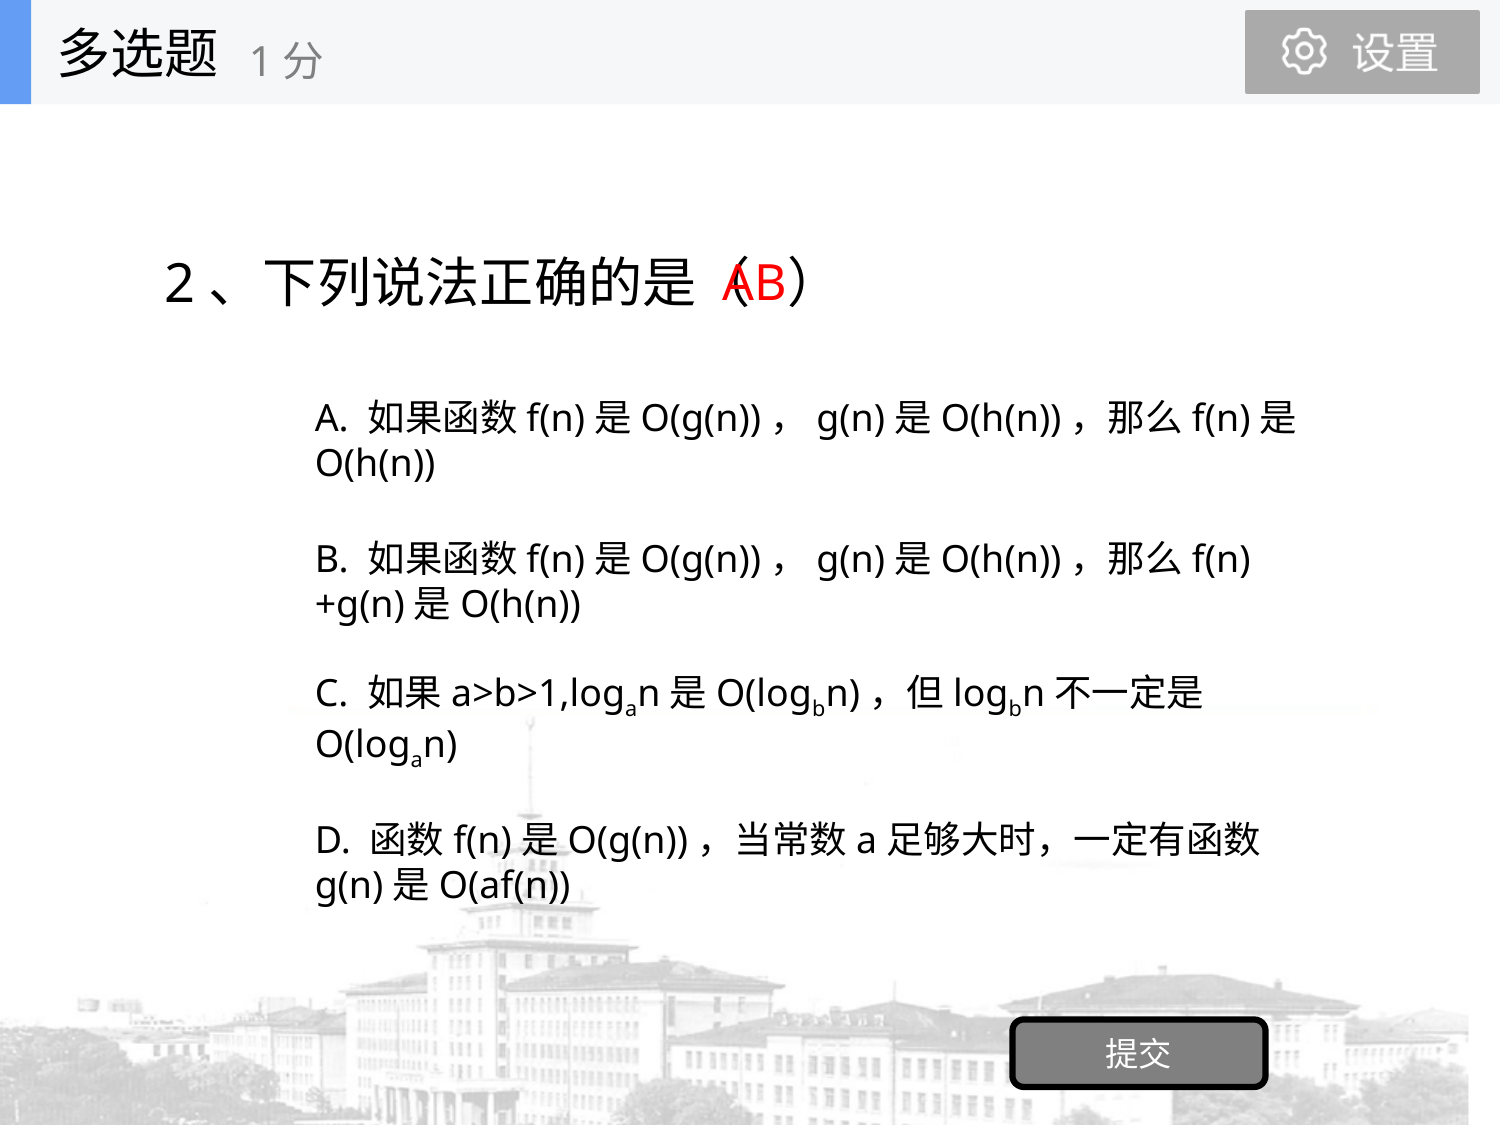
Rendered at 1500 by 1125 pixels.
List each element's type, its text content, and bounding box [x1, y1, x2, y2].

text_box C. 如果a>b>1,logan是O(logbn)，但logbn不一定是O(logan) [299, 667, 1350, 773]
text_box A. 如果函数f(n)是O(g(n))，g(n)是O(h(n))，那么f(n)是O(h(n)) [299, 386, 1350, 492]
text_box B. 如果函数f(n)是O(g(n))，g(n)是O(h(n))，那么f(n)+g(n)是O(h(n)) [299, 527, 1350, 633]
text_box AB [708, 242, 815, 318]
picture [1245, 10, 1480, 94]
text_box 提交 [1010, 1017, 1268, 1090]
text_box 2、下列说法正确的是（ ） [149, 143, 1350, 419]
picture [0, 529, 1500, 1125]
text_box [0, 0, 1500, 105]
text_box D. 函数f(n)是O(g(n))，当常数a足够大时，一定有函数g(n)是O(af(n)) [299, 808, 1350, 914]
